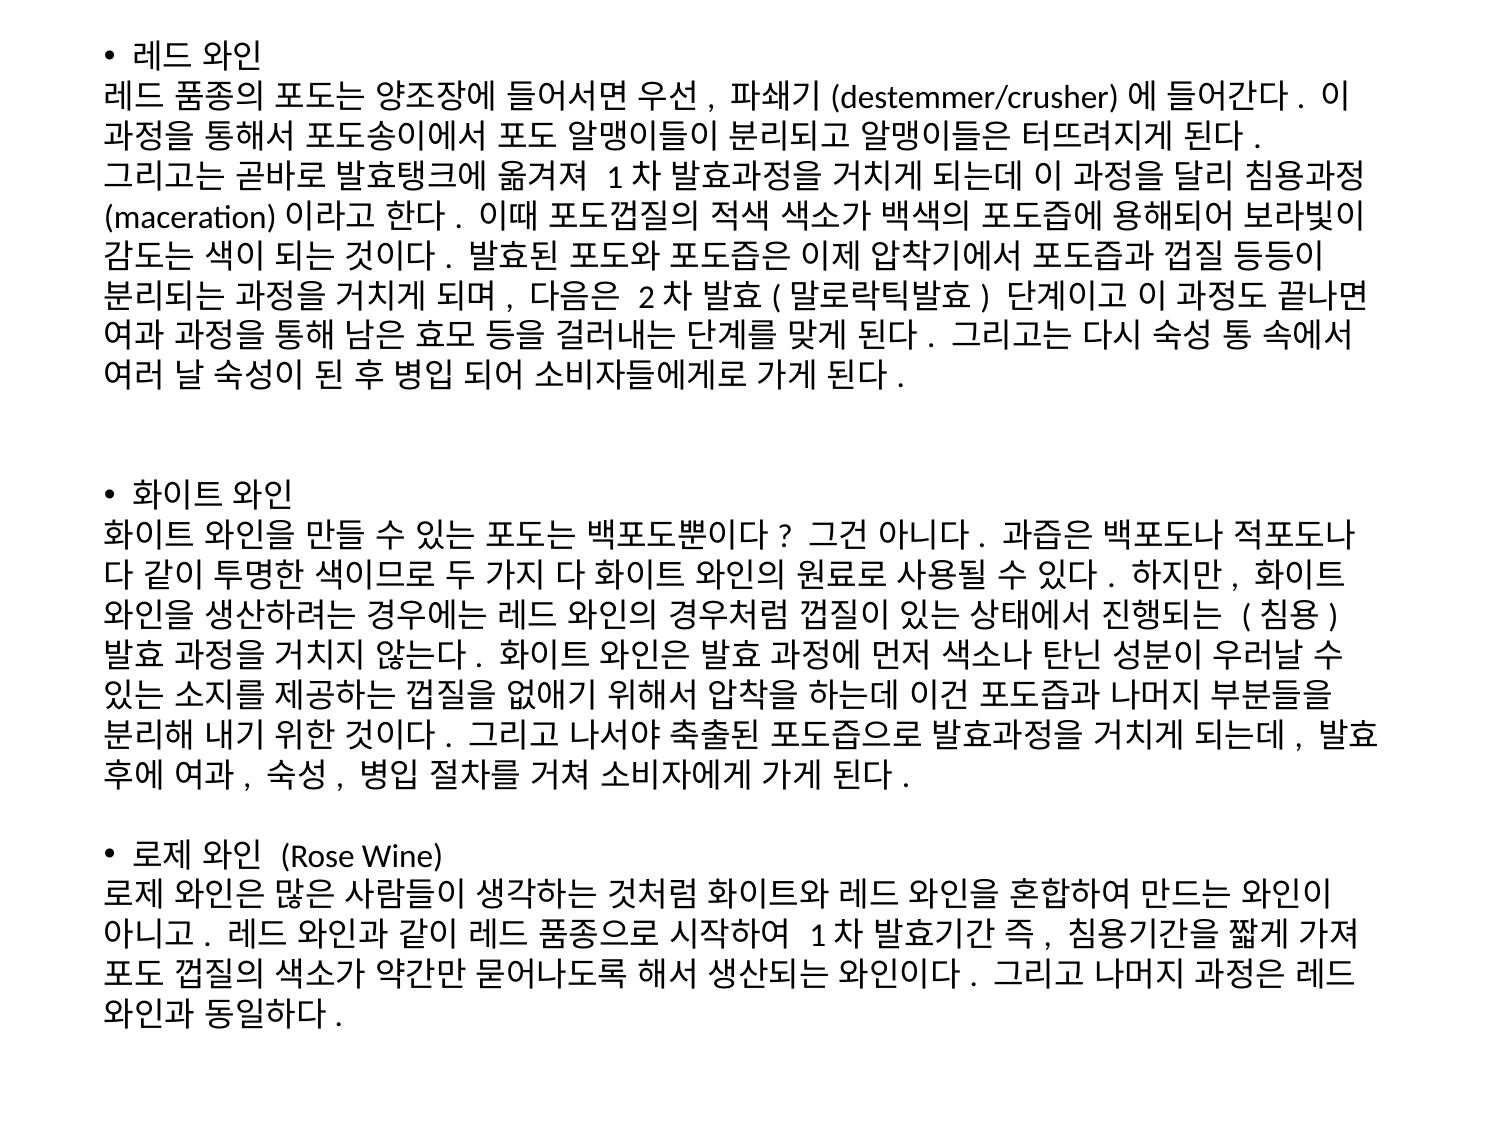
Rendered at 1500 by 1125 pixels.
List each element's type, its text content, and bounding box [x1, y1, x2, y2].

text_box 레드 와인 레드 품종의 포도는 양조장에 들어서면 우선, 파쇄기(destemmer/crusher)에 들어간다. 이 과정을 통해서 포도송이에서 포도 알맹이들이 분리되고 알맹이들은 터뜨려지게 된다. 그리고는 곧바로 발효탱크에 옮겨져 1차 발효과정을 거치게 되는데 이 과정을 달리 침용과정(maceration)이라고 한다. 이때 포도껍질의 적색 색소가 백색의 포도즙에 용해되어 보라빛이 감도는 색이 되는 것이다. 발효된 포도와 포도즙은 이제 압착기에서 포도즙과 껍질 등등이 분리되는 과정을 거치게 되며, 다음은 2차 발효(말로락틱발효) 단계이고 이 과정도 끝나면 여과 과정을 통해 남은 효모 등을 걸러내는 단계를 맞게 된다. 그리고는 다시 숙성 통 속에서 여러 날 숙성이 된 후 병입 되어 소비자들에게로 가게 된다. 화이트 와인 화이트 와인을 만들 수 있는 포도는 백포도뿐이다? 그건 아니다. 과즙은 백포도나 적포도나 다 같이 투명한 색이므로 두 가지 다 화이트 와인의 원료로 사용될 수 있다. 하지만, 화이트 와인을 생산하려는 경우에는 레드 와인의 경우처럼 껍질이 있는 상태에서 진행되는 (침용)발효 과정을 거치지 않는다. 화이트 와인은 발효 과정에 먼저 색소나 탄닌 성분이 우러날 수 있는 소지를 제공하는 껍질을 없애기 위해서 압착을 하는데 이건 포도즙과 나머지 부분들을 분리해 내기 위한 것이다. 그리고 나서야 축출된 포도즙으로 발효과정을 거치게 되는데, 발효 후에 여과, 숙성, 병입 절차를 거쳐 소비자에게 가게 된다. 로제 와인 (Rose Wine) 로제 와인은 많은 사람들이 생각하는 것처럼 화이트와 레드 와인을 혼합하여 만드는 와인이 아니고. 레드 와인과 같이 레드 품종으로 시작하여 1차 발효기간 즉, 침용기간을 짧게 가져 포도 껍질의 색소가 약간만 묻어나도록 해서 생산되는 와인이다. 그리고 나머지 과정은 레드 와인과 동일하다. [89, 27, 1395, 1041]
